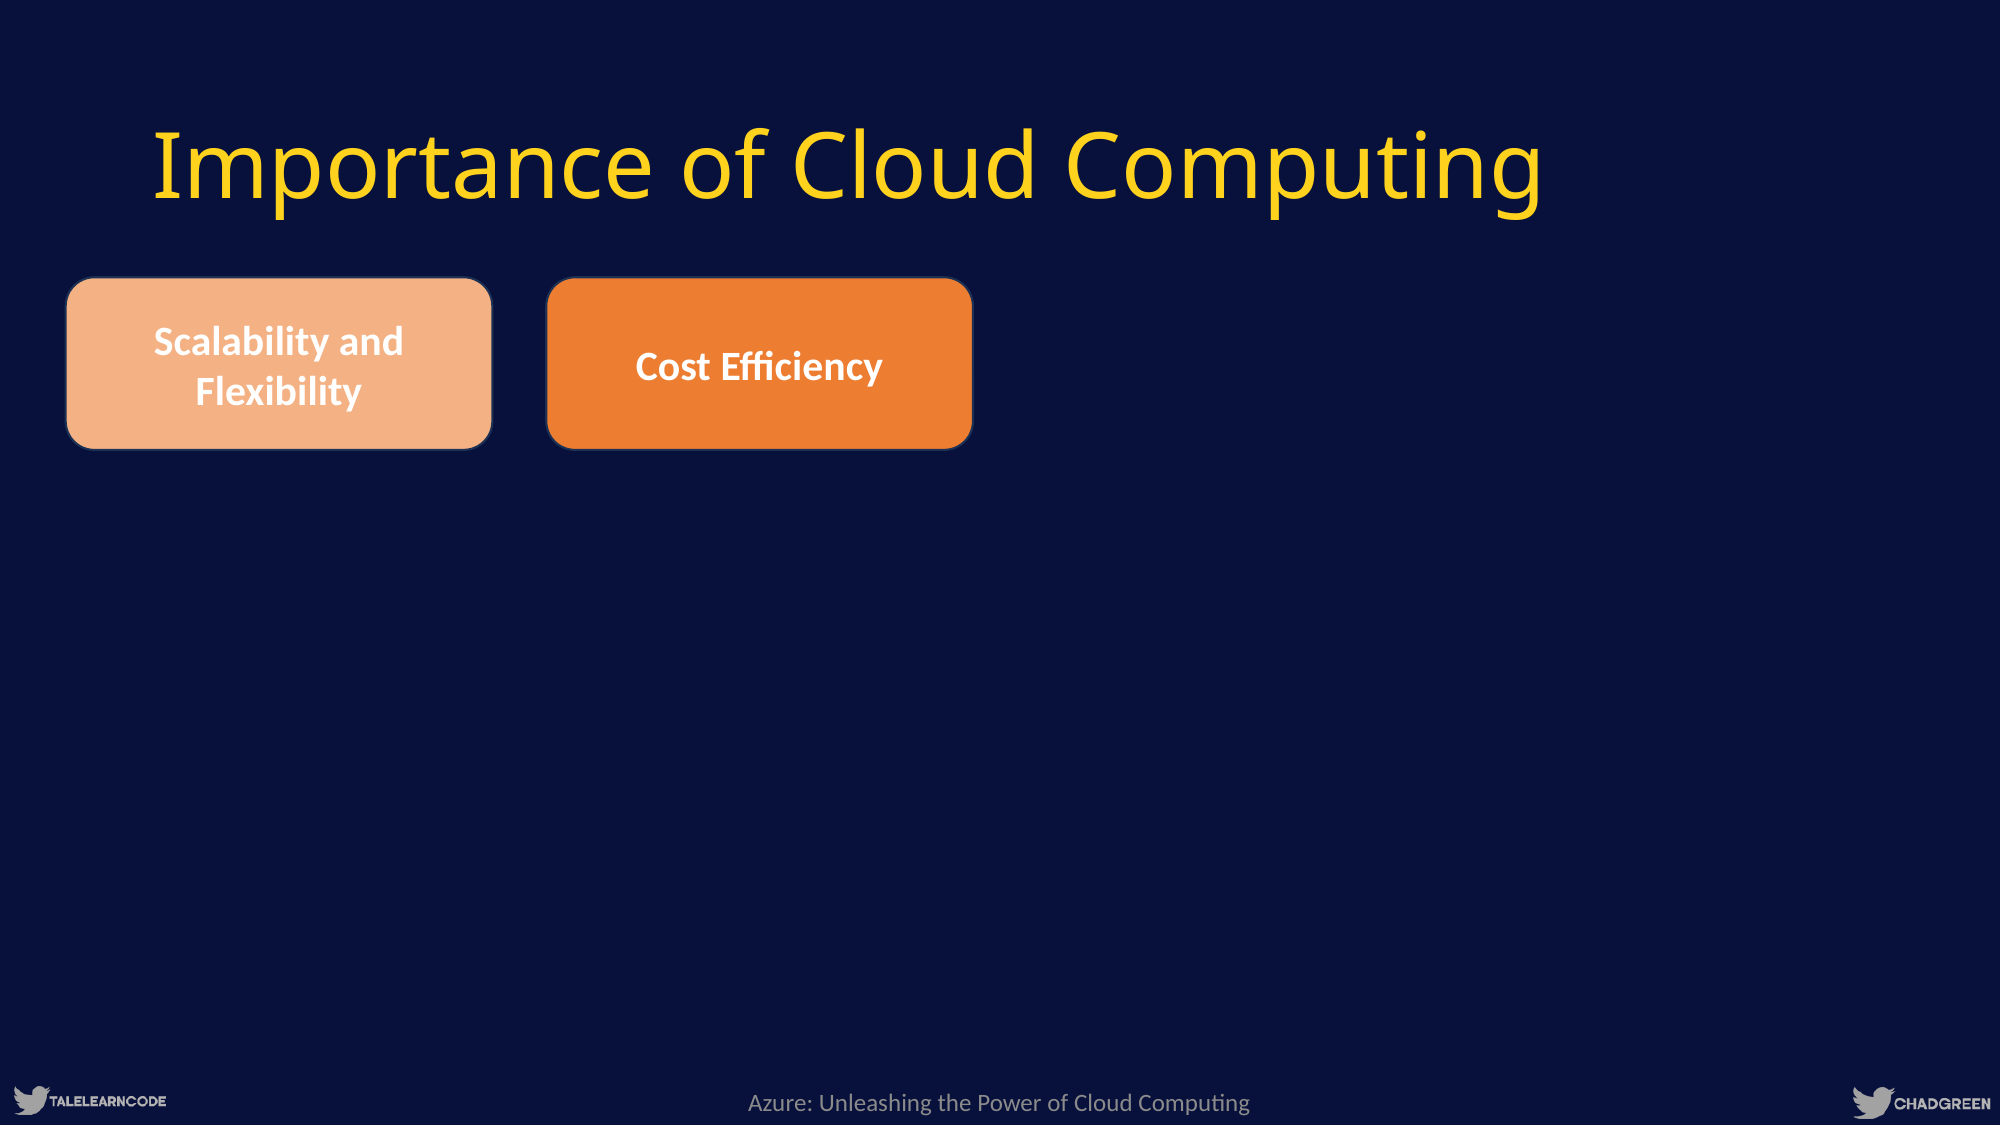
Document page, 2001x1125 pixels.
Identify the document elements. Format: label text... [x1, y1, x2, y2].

title Importance of Cloud Computing [137, 59, 1863, 278]
text_box Scalability and Flexibility [64, 276, 494, 451]
text_box Cost Efficiency [545, 276, 975, 451]
